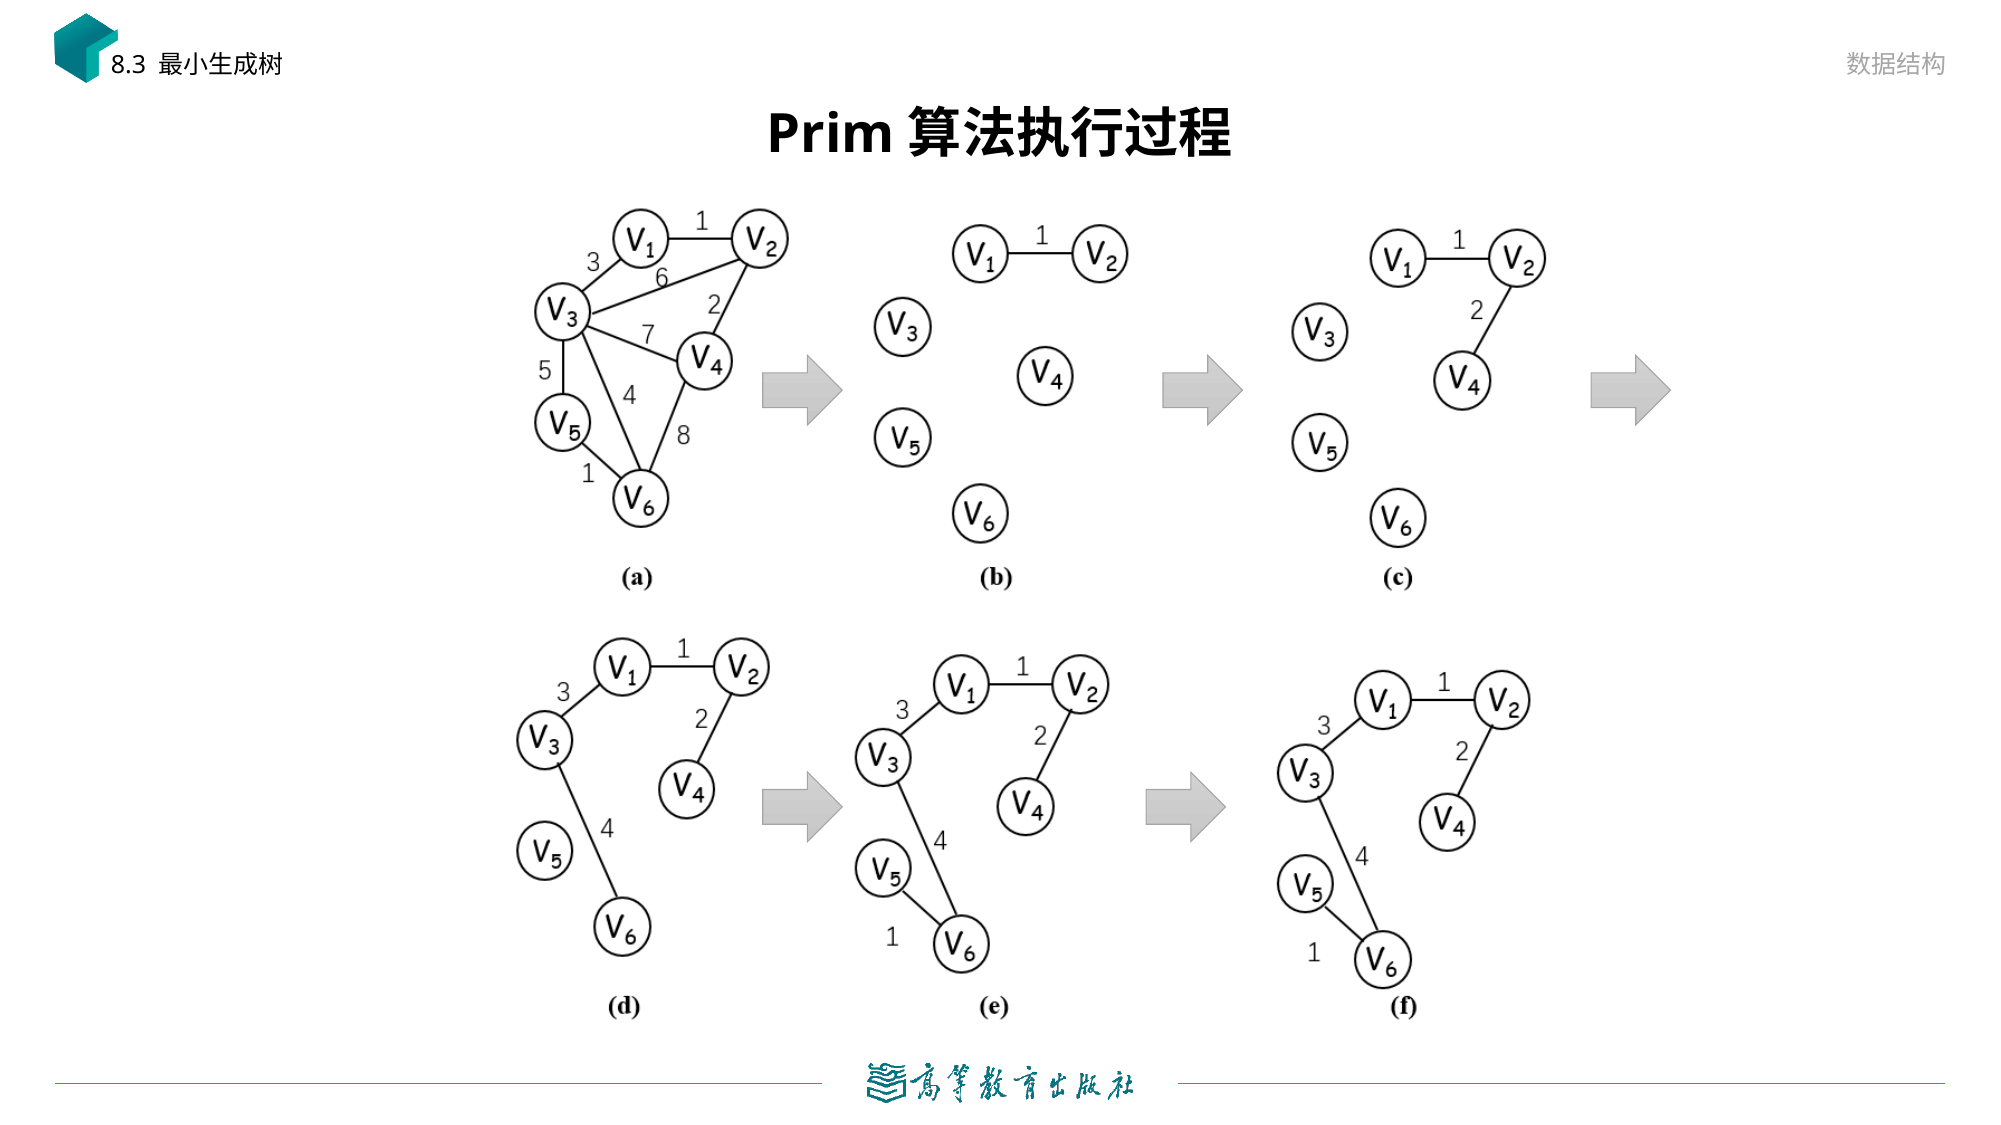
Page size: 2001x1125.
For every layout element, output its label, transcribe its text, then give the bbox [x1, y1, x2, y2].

picture [494, 184, 1564, 1044]
subtitle 8.3 最小生成树 [95, 44, 894, 99]
text_box [1590, 354, 1672, 427]
picture [867, 1063, 1133, 1103]
title Prim算法执行过程 [137, 92, 1863, 178]
list 数据结构 [1115, 32, 1962, 86]
